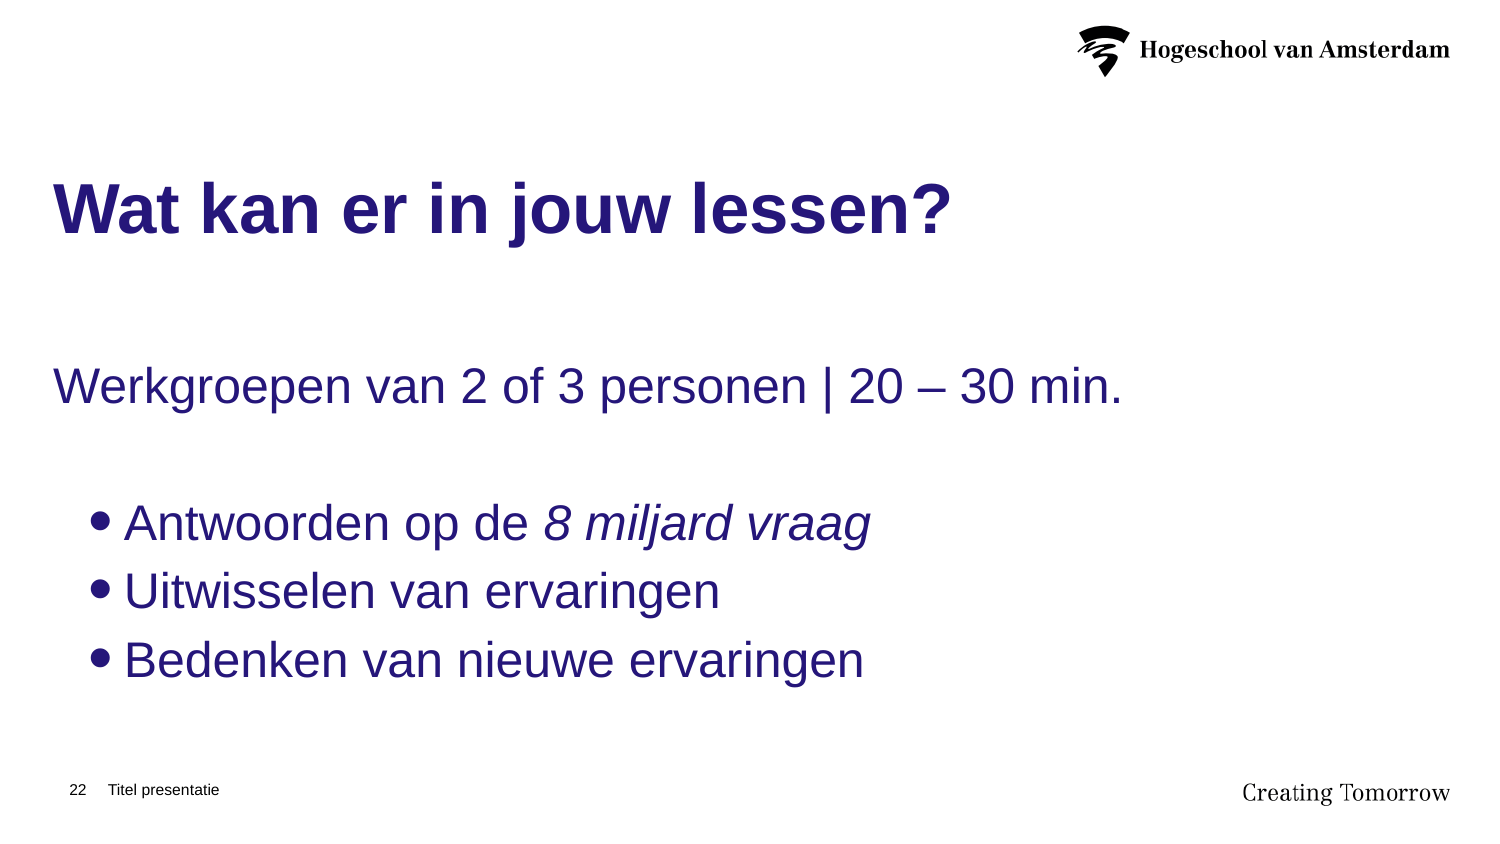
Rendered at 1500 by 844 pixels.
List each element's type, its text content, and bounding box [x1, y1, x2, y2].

picture [1028, 0, 1500, 102]
footer Titel presentatie [114, 767, 750, 813]
title Wat kan er in jouw lessen? [53, 163, 1363, 346]
slide_number 22 [54, 767, 114, 813]
list Werkgroepen van 2 of 3 personen | 20 – 30 min. Antwoorden op de 8 miljard vraag Uitwisselen van ervaringen Bedenken van nieuwe ervaringen [53, 346, 1133, 741]
